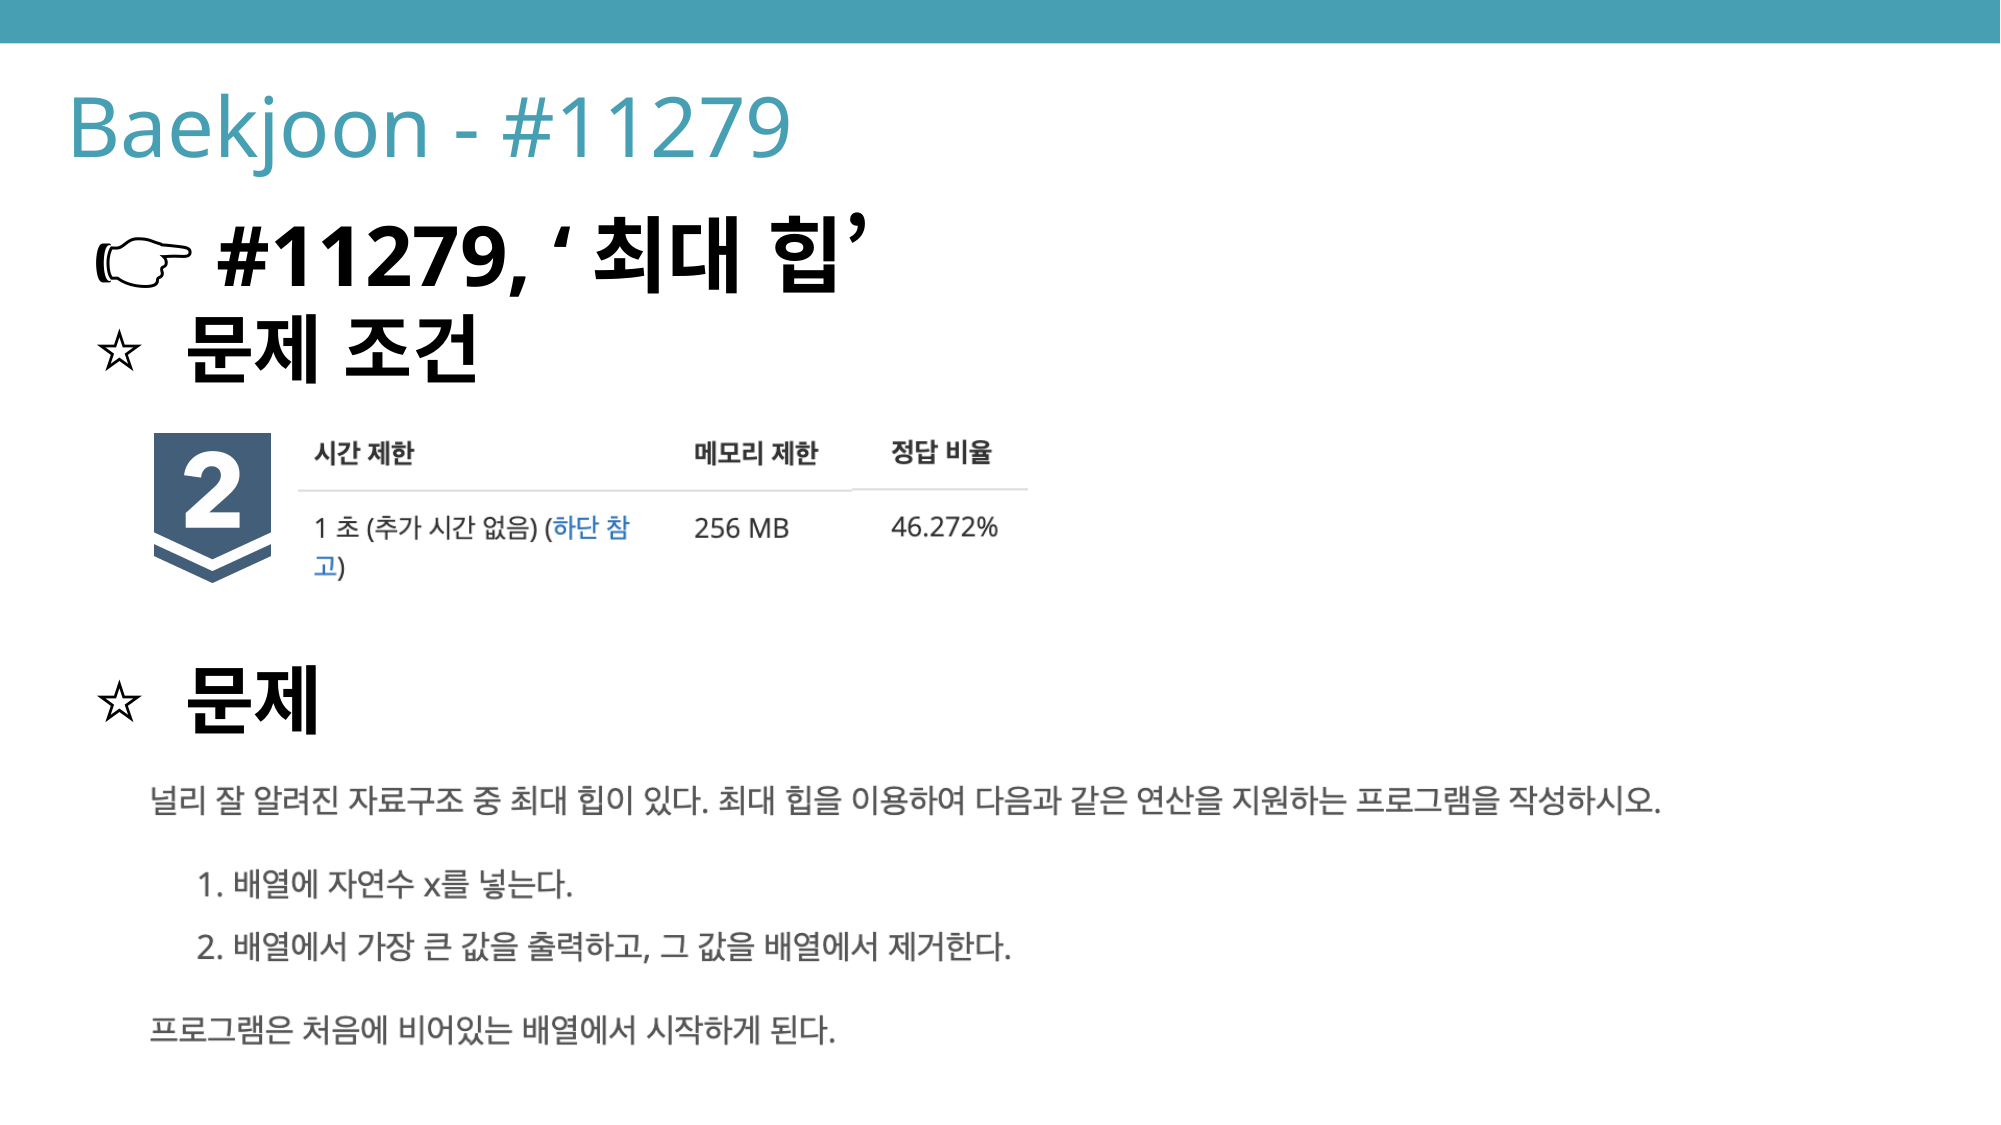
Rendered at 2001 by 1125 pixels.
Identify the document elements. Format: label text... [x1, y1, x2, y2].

text_box ⭐️ 문제 [78, 646, 1984, 752]
picture [154, 433, 271, 583]
text_box Baekjoon - #11279 [51, 66, 1000, 182]
picture [298, 410, 1028, 607]
text_box 👉 #11279, ‘최대 힙’ ⭐️ 문제 조건 [78, 195, 1984, 401]
picture [136, 752, 1679, 1078]
text_box [0, 0, 2000, 44]
